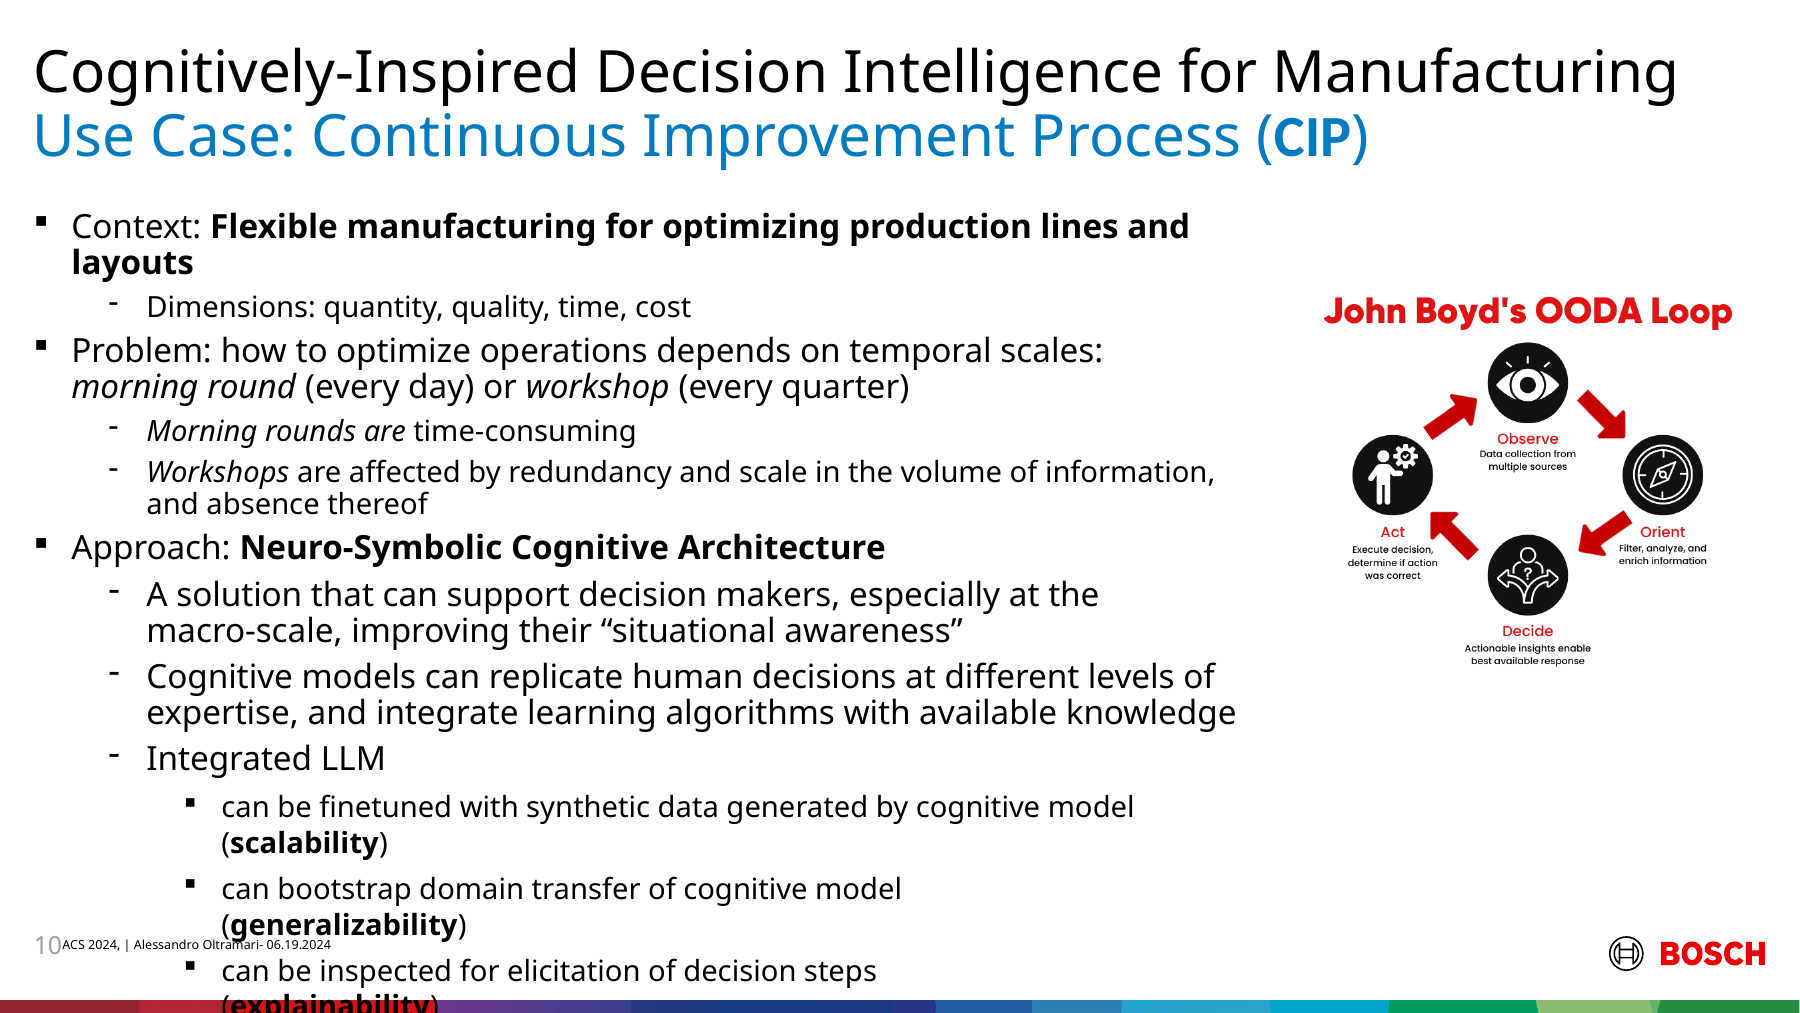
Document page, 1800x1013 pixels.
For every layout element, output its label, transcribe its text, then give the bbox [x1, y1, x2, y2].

text_box ACS 2024, | Alessandro Oltramari- 06.19.2024 [81, 929, 347, 959]
picture [1261, 277, 1794, 678]
slide_number 10 [33, 929, 81, 997]
picture [1388, 1000, 1800, 1013]
title Use Case: Continuous Improvement Process (CIP) [17, 106, 1750, 171]
picture [0, 1000, 1270, 1013]
text_box Context: Flexible manufacturing for optimizing production lines and layouts Dimensions: quantity, quality, time, cost Problem: how to optimize operations depends on temporal scales: morning round (every day) or workshop (every quarter) Morning rounds are time-consuming Workshops are affected by redundancy and scale in the volume of information, and absence thereof Approach: Neuro-Symbolic Cognitive Architecture A solution that can support decision makers, especially at the macro-scale, improving their “situational awareness” Cognitive models can replicate human decisions at different levels of expertise, and integrate learning algorithms with available knowledge Integrated LLM can be finetuned with synthetic data generated by cognitive model (scalability) can bootstrap domain transfer of cognitive model (generalizability) can be inspected for elicitation of decision steps (explainability) [33, 209, 1275, 906]
list Cognitively-Inspired Decision Intelligence for Manufacturing [33, 42, 1766, 107]
